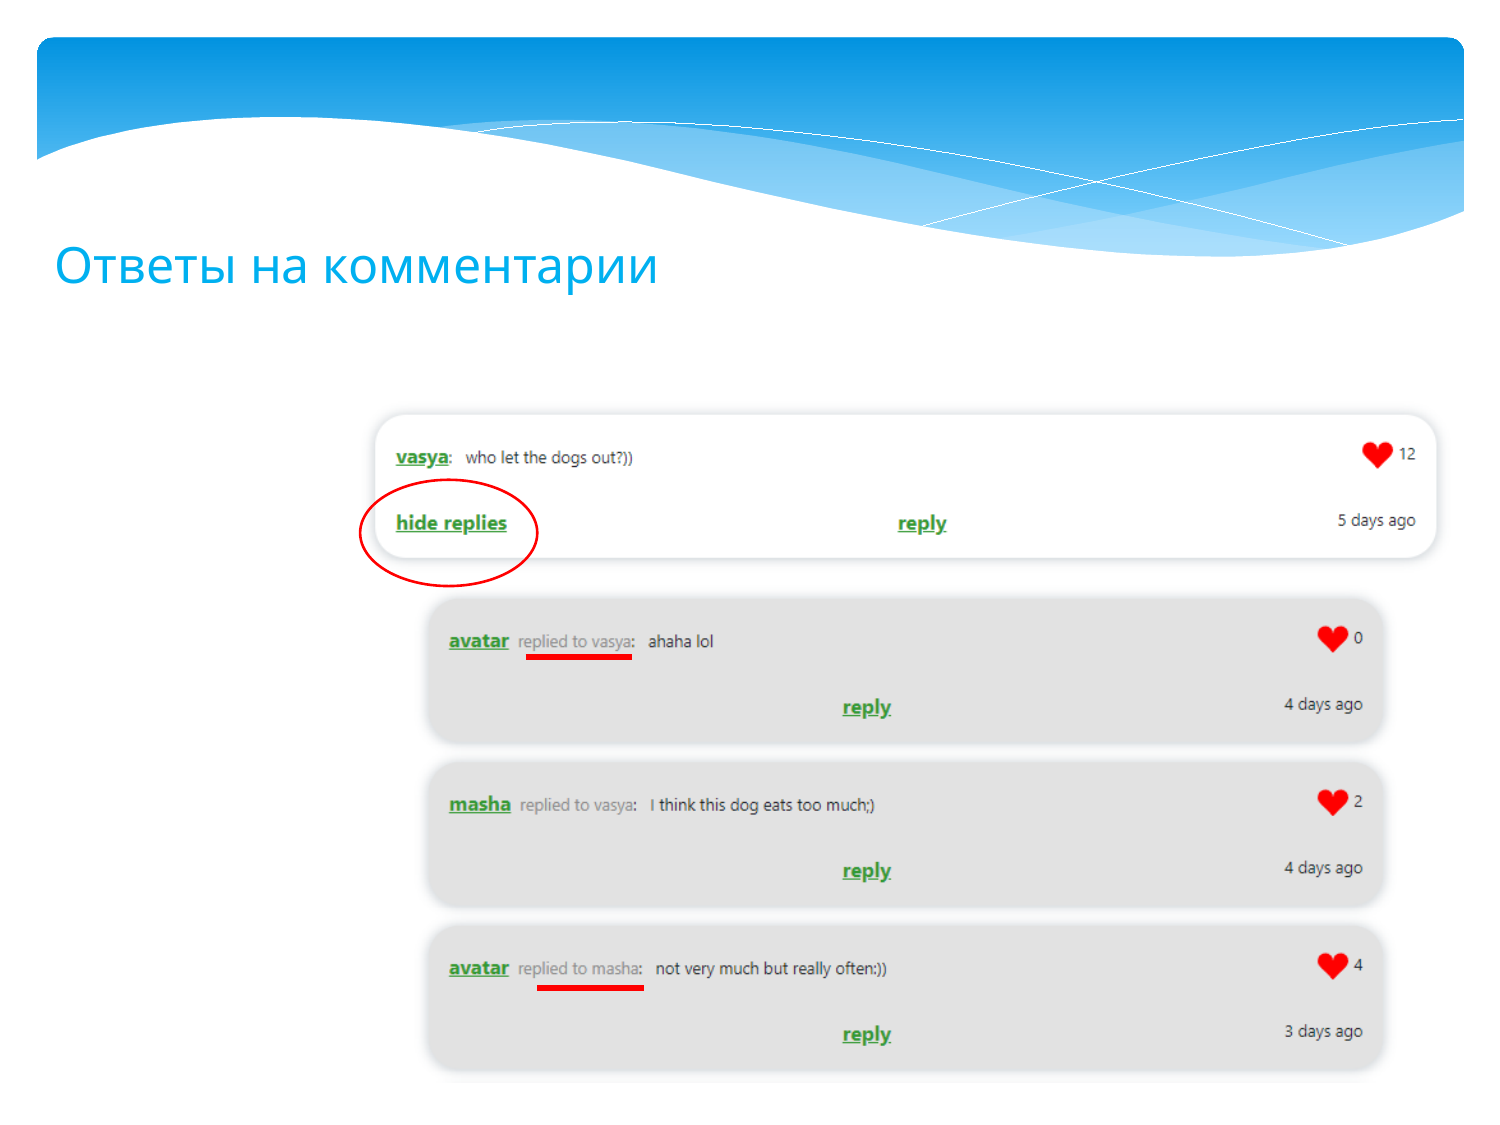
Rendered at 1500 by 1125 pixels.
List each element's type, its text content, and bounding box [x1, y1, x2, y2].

text_box Ответы на комментарии [39, 226, 675, 302]
picture [359, 396, 1457, 1083]
